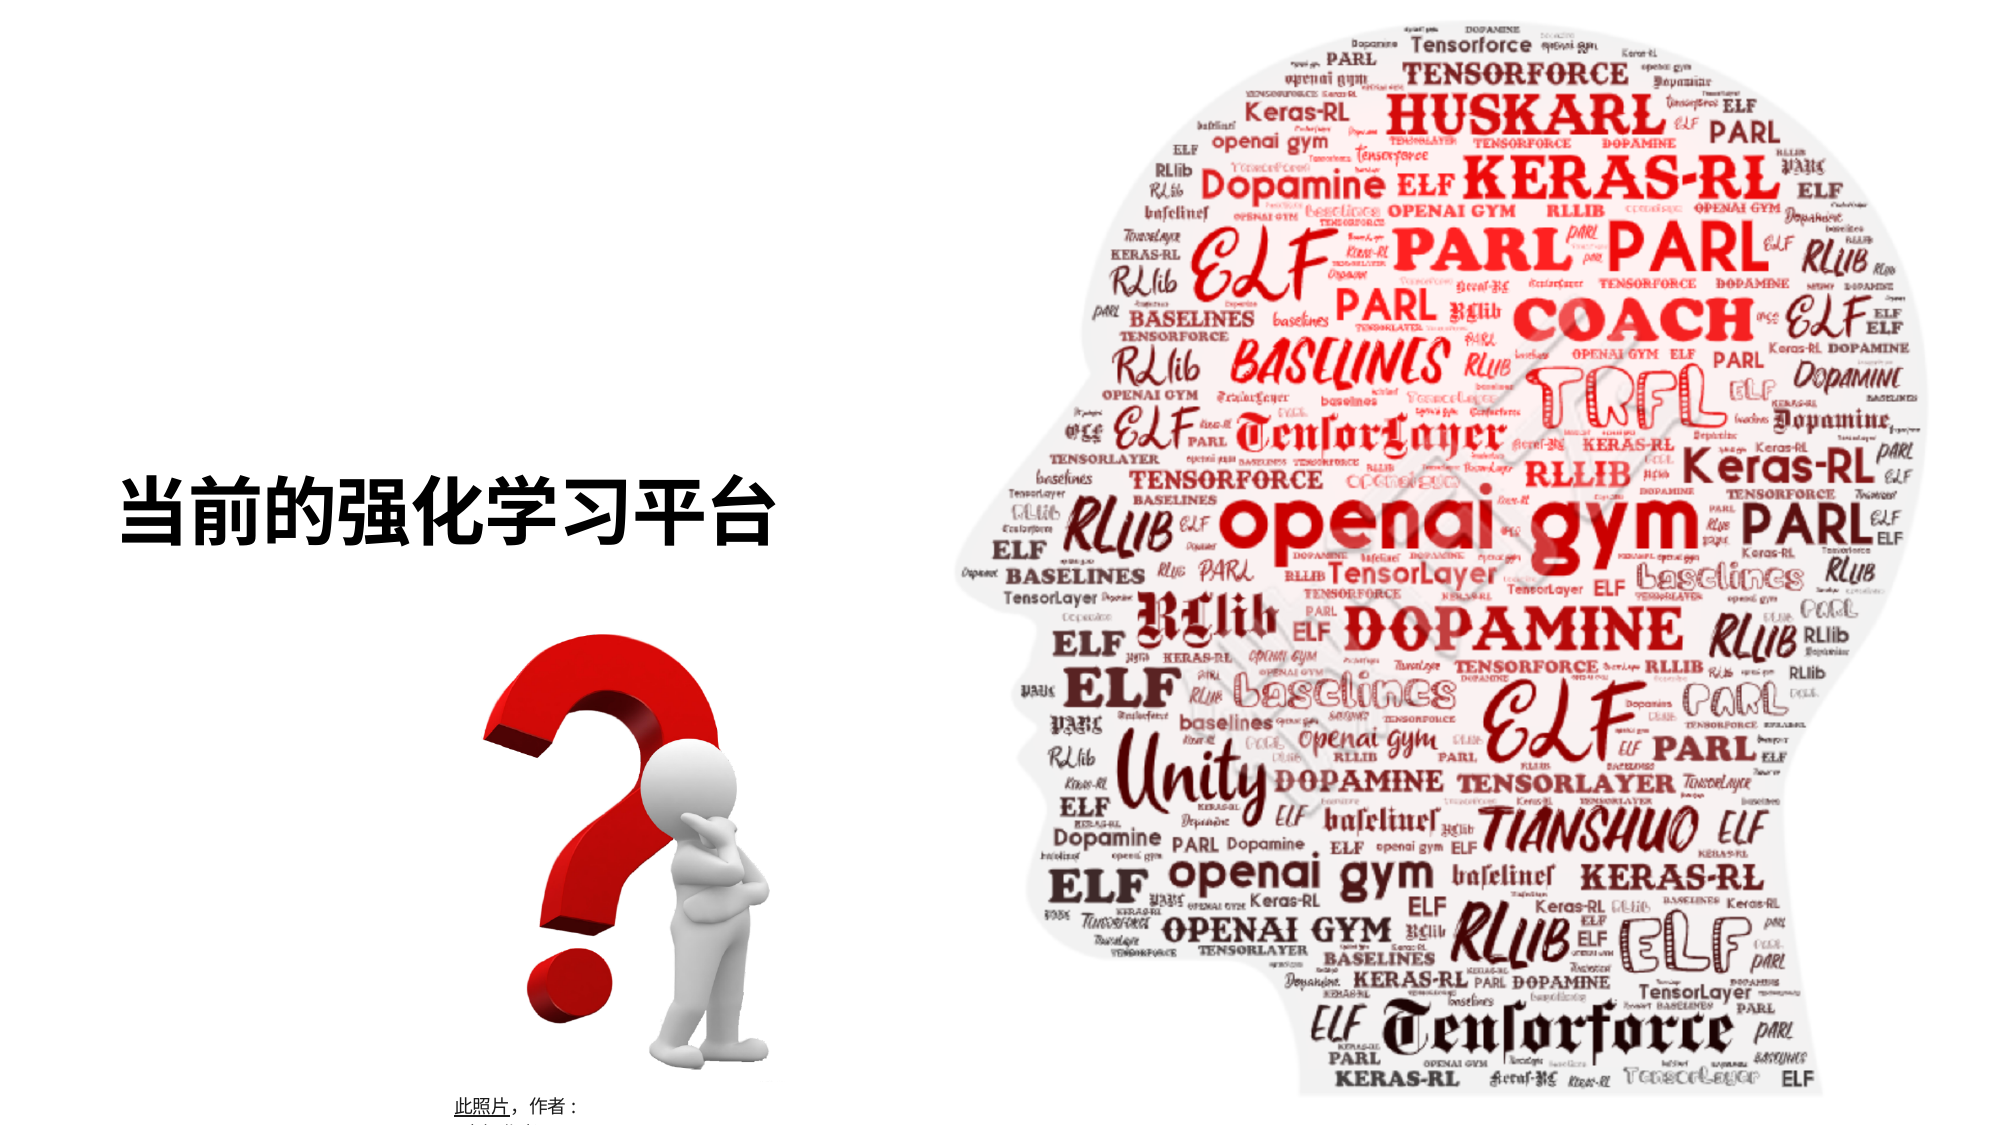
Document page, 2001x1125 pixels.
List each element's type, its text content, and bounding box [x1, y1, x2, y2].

picture [453, 623, 798, 1082]
picture [945, 0, 1930, 1125]
text_box 此照片，作者: 未知作者，许可证: CC BY-NC [454, 1094, 572, 1125]
title 当前的强化学习平台 [114, 419, 797, 601]
